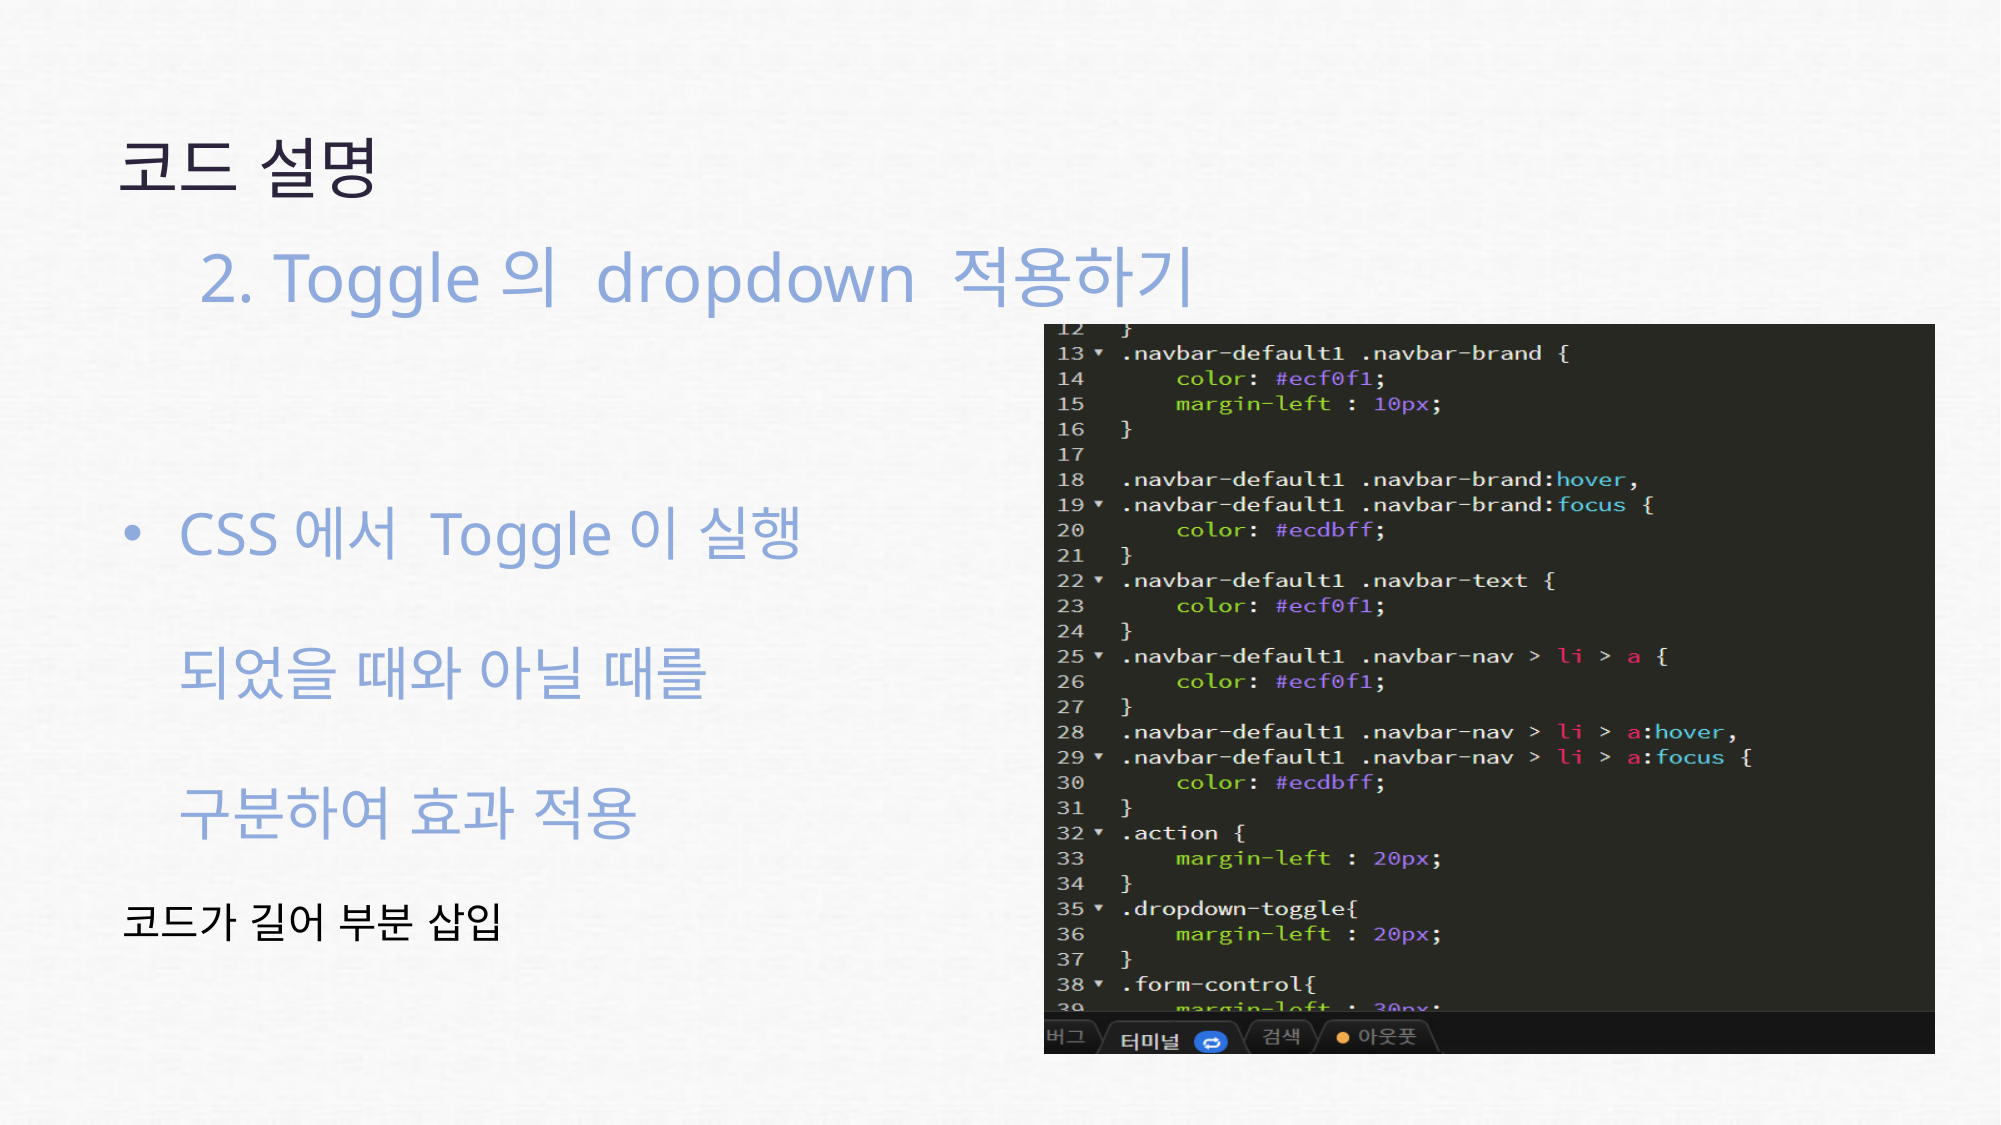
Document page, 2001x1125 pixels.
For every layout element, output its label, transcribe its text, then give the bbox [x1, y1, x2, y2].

picture [0, 0, 2001, 1125]
text_box 코드 설명 [102, 79, 397, 214]
text_box CSS에서 Toggle이 실행 되었을 때와 아닐 때를 구분하여 효과 적용 코드가 길어 부분 삽입 [107, 419, 937, 955]
text_box 2. Toggle의 dropdown 적용하기 [184, 228, 1793, 324]
